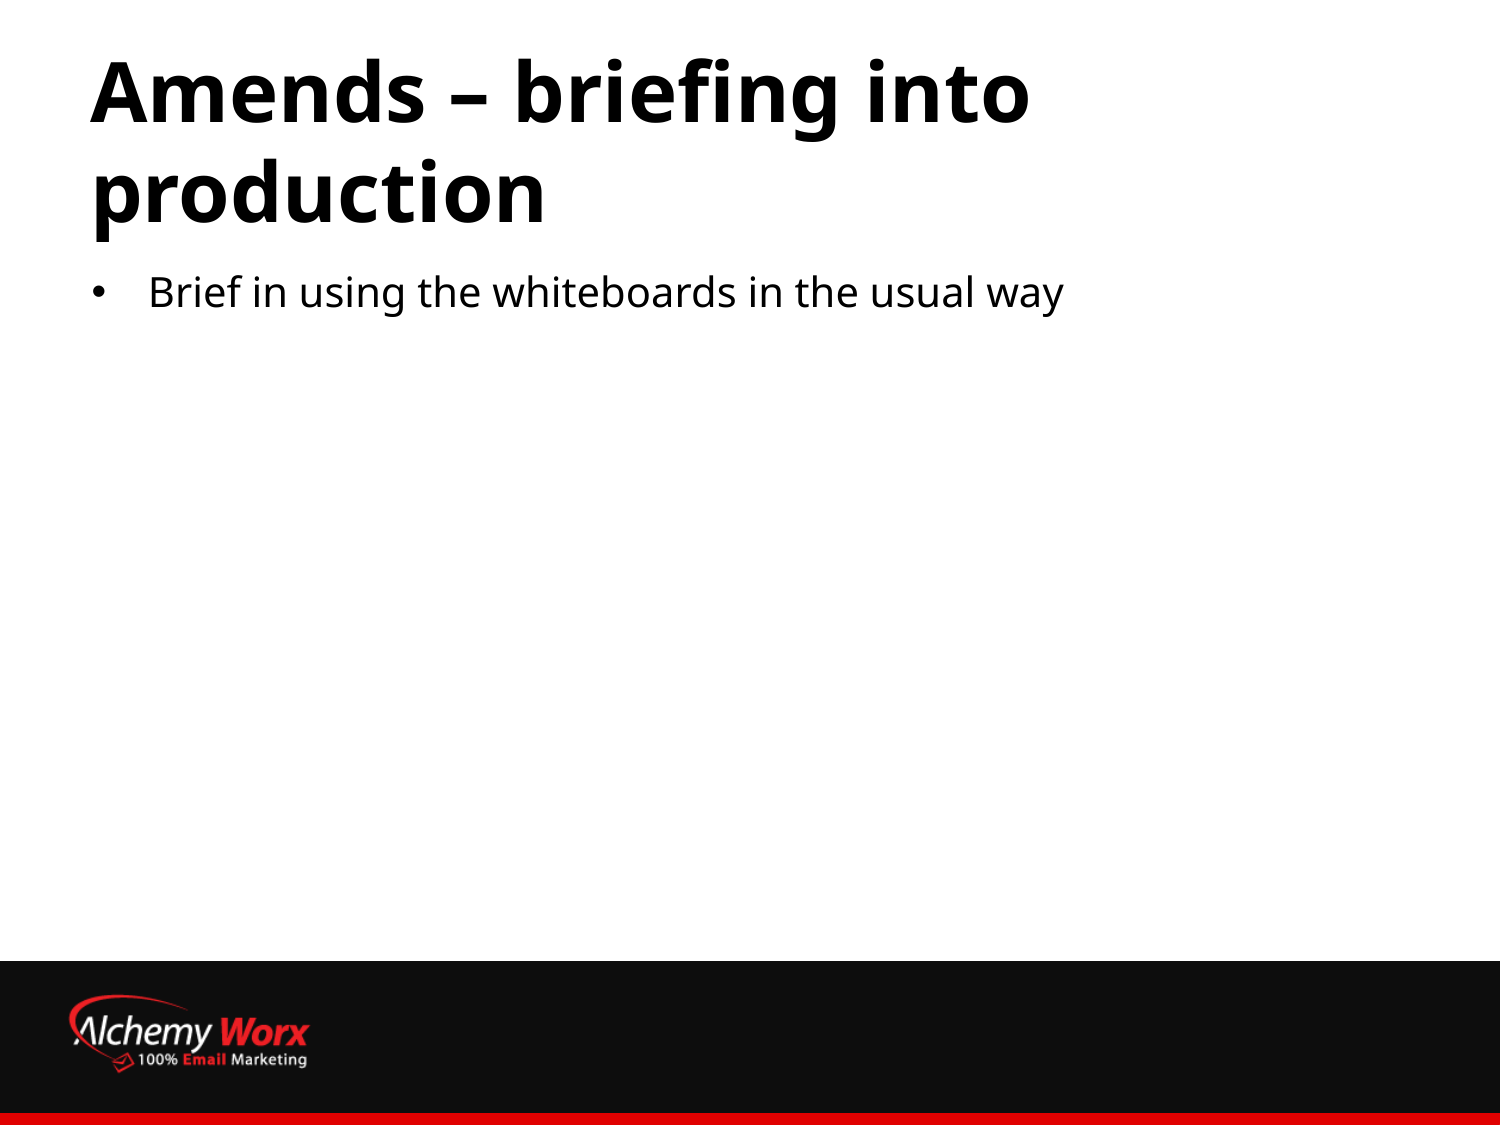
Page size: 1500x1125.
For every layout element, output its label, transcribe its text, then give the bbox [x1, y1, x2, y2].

title Amends – briefing into production [74, 44, 1426, 233]
picture [41, 975, 339, 1094]
list Brief in using the whiteboards in the usual way [76, 219, 1424, 882]
